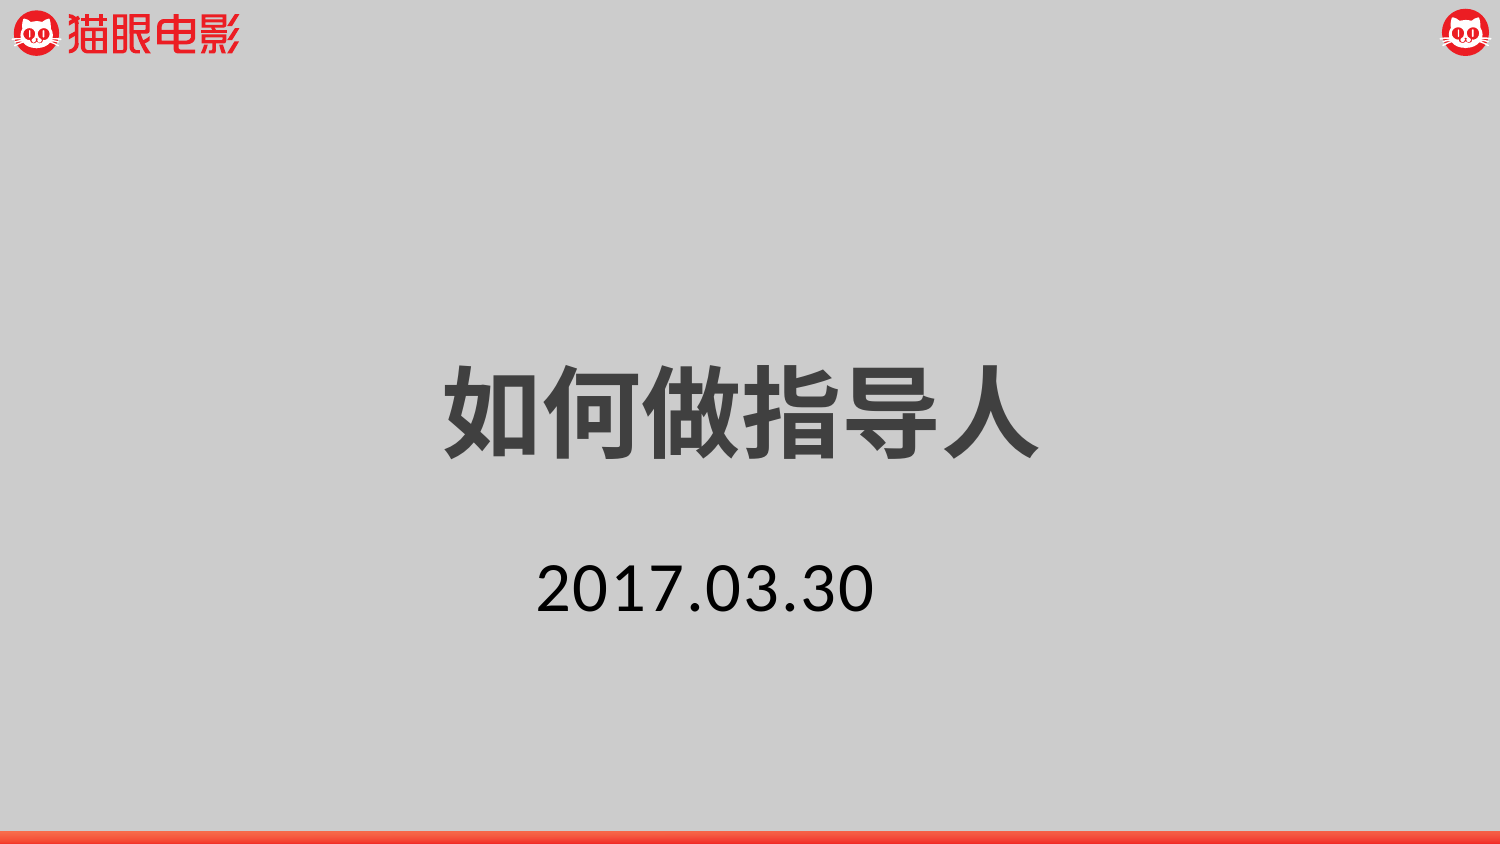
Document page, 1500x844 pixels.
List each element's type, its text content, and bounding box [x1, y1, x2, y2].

text_box 如何做指导人 [414, 337, 1070, 485]
picture [0, 831, 1500, 844]
text_box 2017.03.30 [508, 526, 903, 639]
